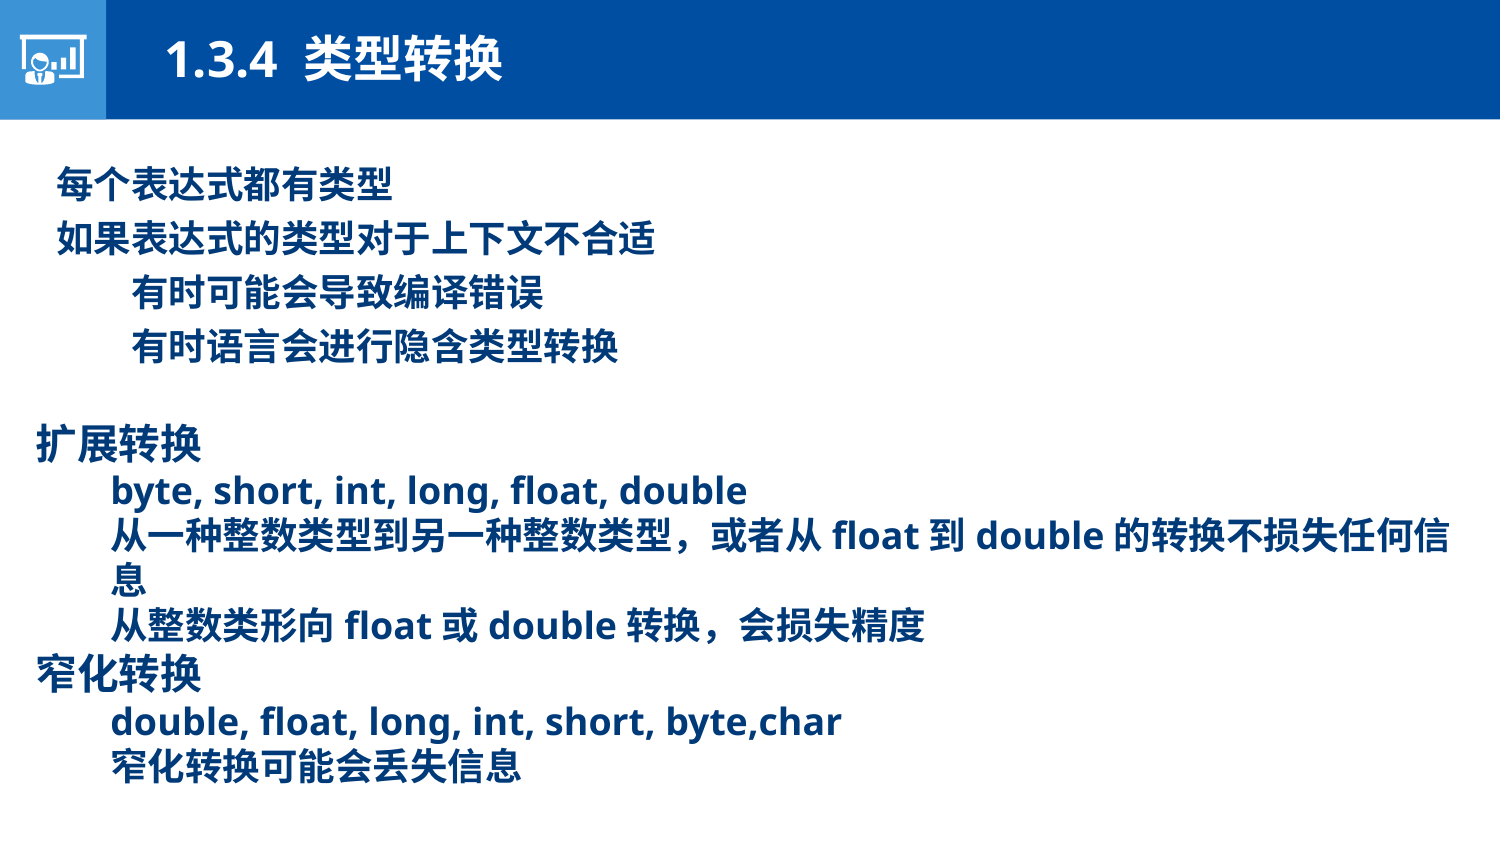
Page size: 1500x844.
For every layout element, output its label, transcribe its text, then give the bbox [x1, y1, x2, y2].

text_box 扩展转换 byte, short, int, long, float, double 从一种整数类型到另一种整数类型，或者从float到double的转换不损失任何信息 从整数类形向float或double转换，会损失精度 窄化转换 double, float, long, int, short, byte,char 窄化转换可能会丢失信息 [20, 410, 1480, 795]
text_box 每个表达式都有类型 如果表达式的类型对于上下文不合适 有时可能会导致编译错误 有时语言会进行隐含类型转换 [41, 144, 792, 375]
text_box 1.3.4 类型转换 [149, 20, 530, 95]
